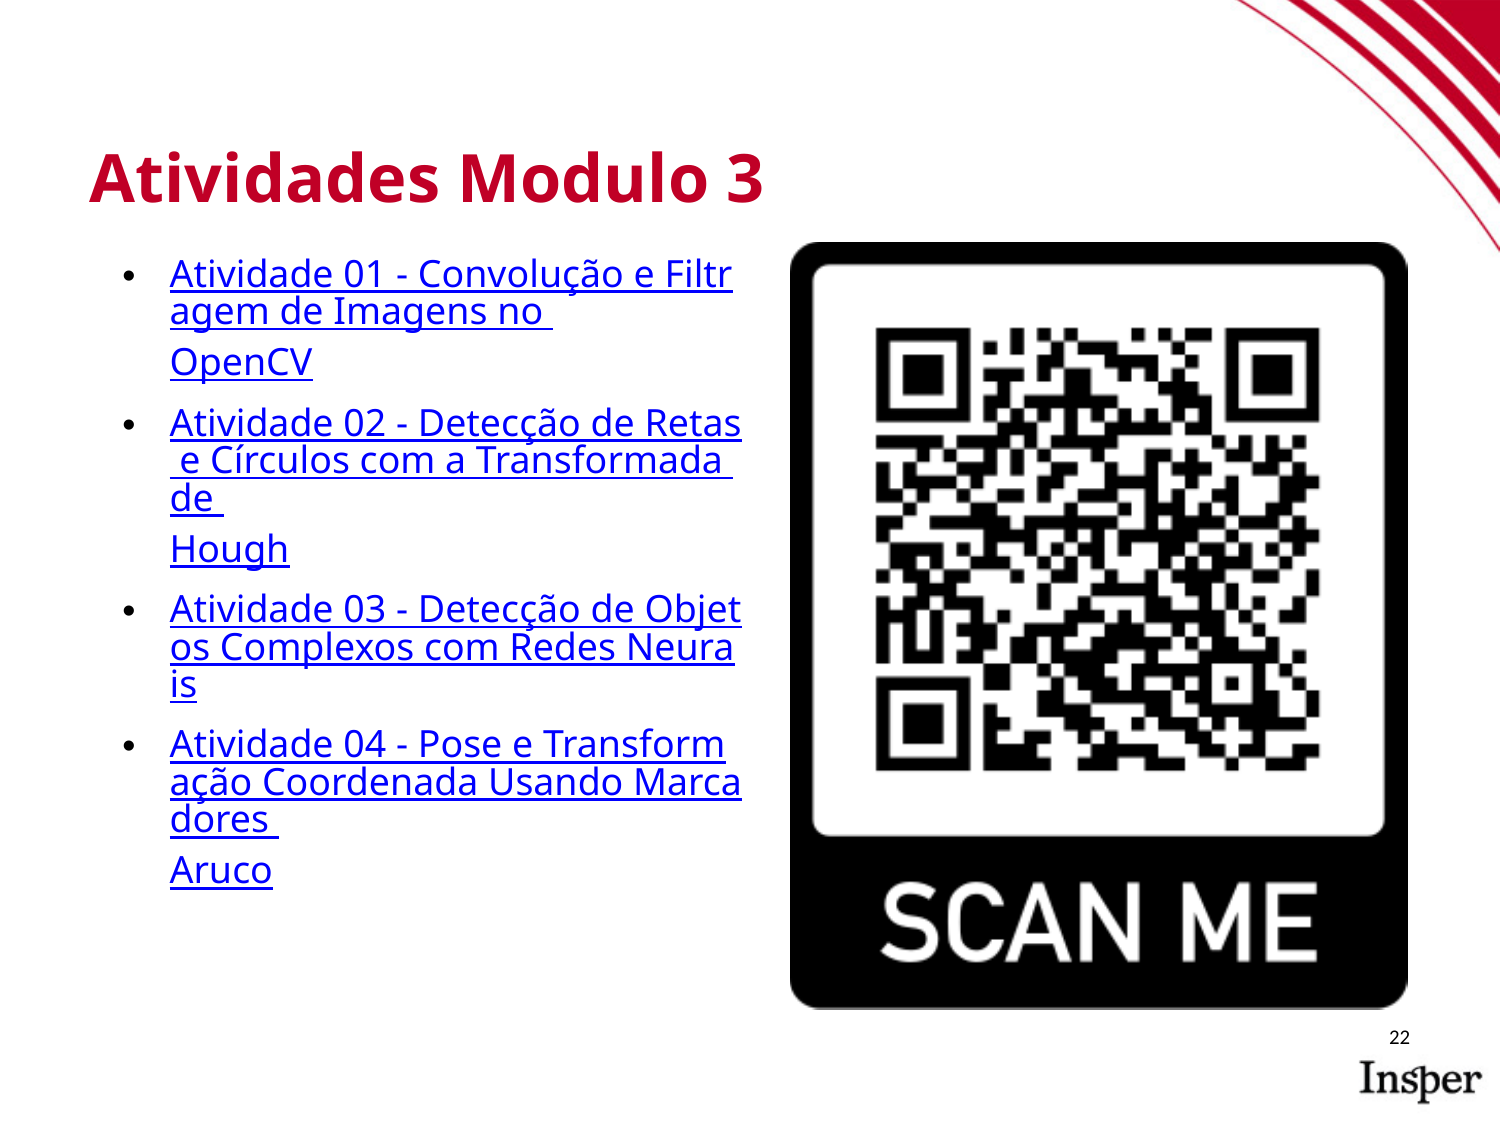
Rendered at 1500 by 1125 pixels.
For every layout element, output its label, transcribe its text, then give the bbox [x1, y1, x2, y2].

title Atividades Modulo 3 [75, 128, 1425, 230]
slide_number 22 [1074, 1016, 1425, 1076]
picture [0, 0, 1500, 1125]
text_box Atividade 01 - Convolução e Filtragem de Imagens no OpenCV Atividade 02 - Detecção de Retas e Círculos com a Transformada de Hough Atividade 03 - Detecção de Objetos Complexos com Redes Neurais Atividade 04 - Pose e Transformação Coordenada Usando Marcadores Aruco [107, 242, 760, 1008]
